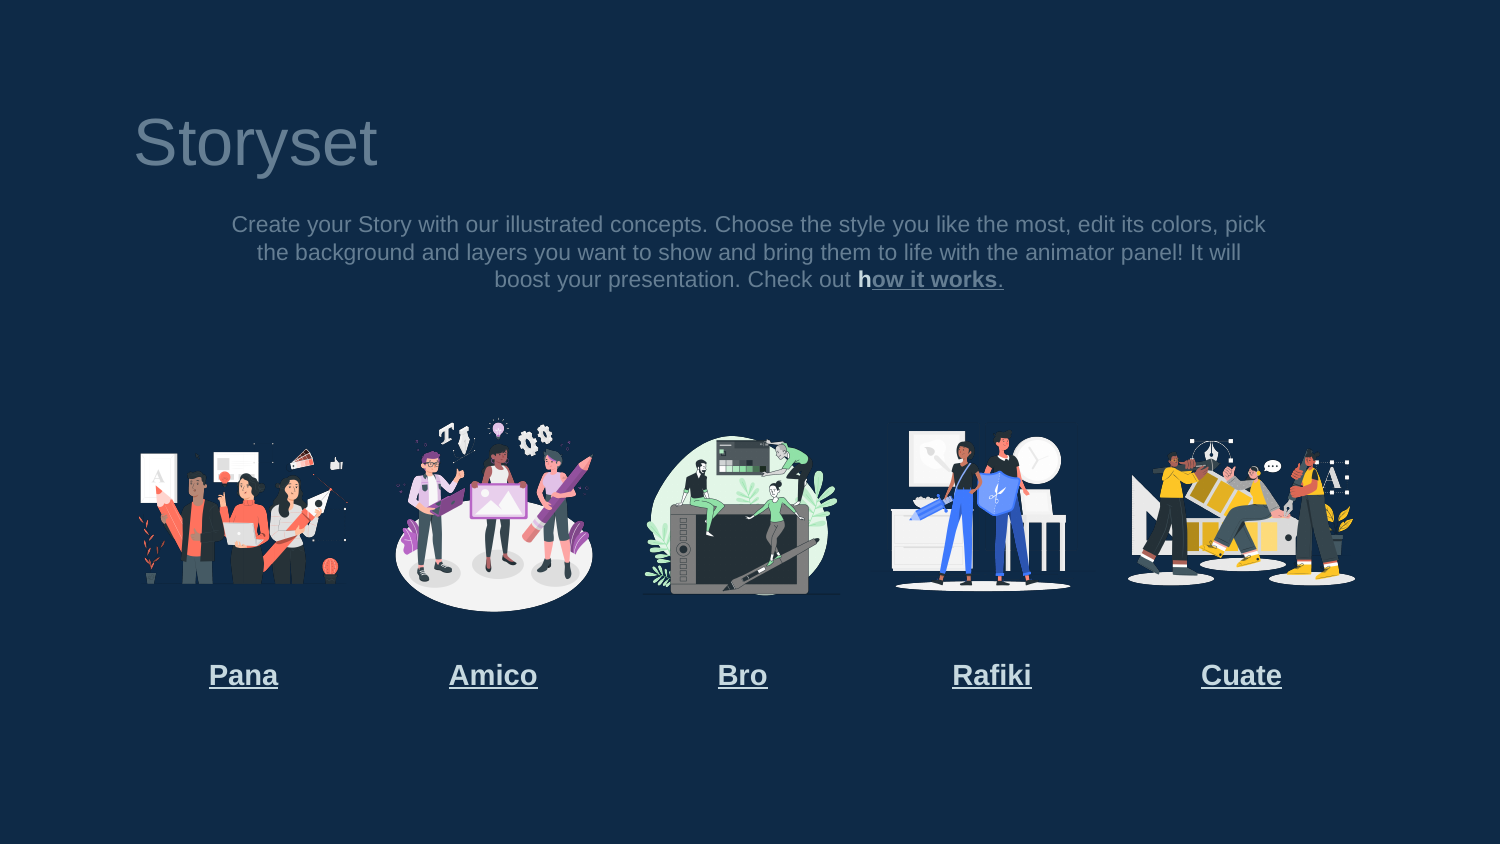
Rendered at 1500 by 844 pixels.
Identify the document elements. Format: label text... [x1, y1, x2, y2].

text_box Cuate [1142, 646, 1341, 697]
text_box Bro [643, 646, 842, 697]
text_box Create your Story with our illustrated concepts. Choose the style you like the most, edit its colors, pick the background and layers you want to show and bring them to life with the animator panel! It will boost your presentation. Check out how it works. [214, 194, 1285, 335]
text_box Pana [144, 646, 343, 697]
picture [1101, 412, 1382, 610]
picture [118, 427, 369, 595]
picture [870, 419, 1096, 604]
text_box Amico [394, 646, 592, 697]
picture [625, 412, 852, 610]
title Storyset [118, 83, 1382, 163]
picture [389, 406, 599, 616]
text_box Rafiki [893, 646, 1091, 697]
